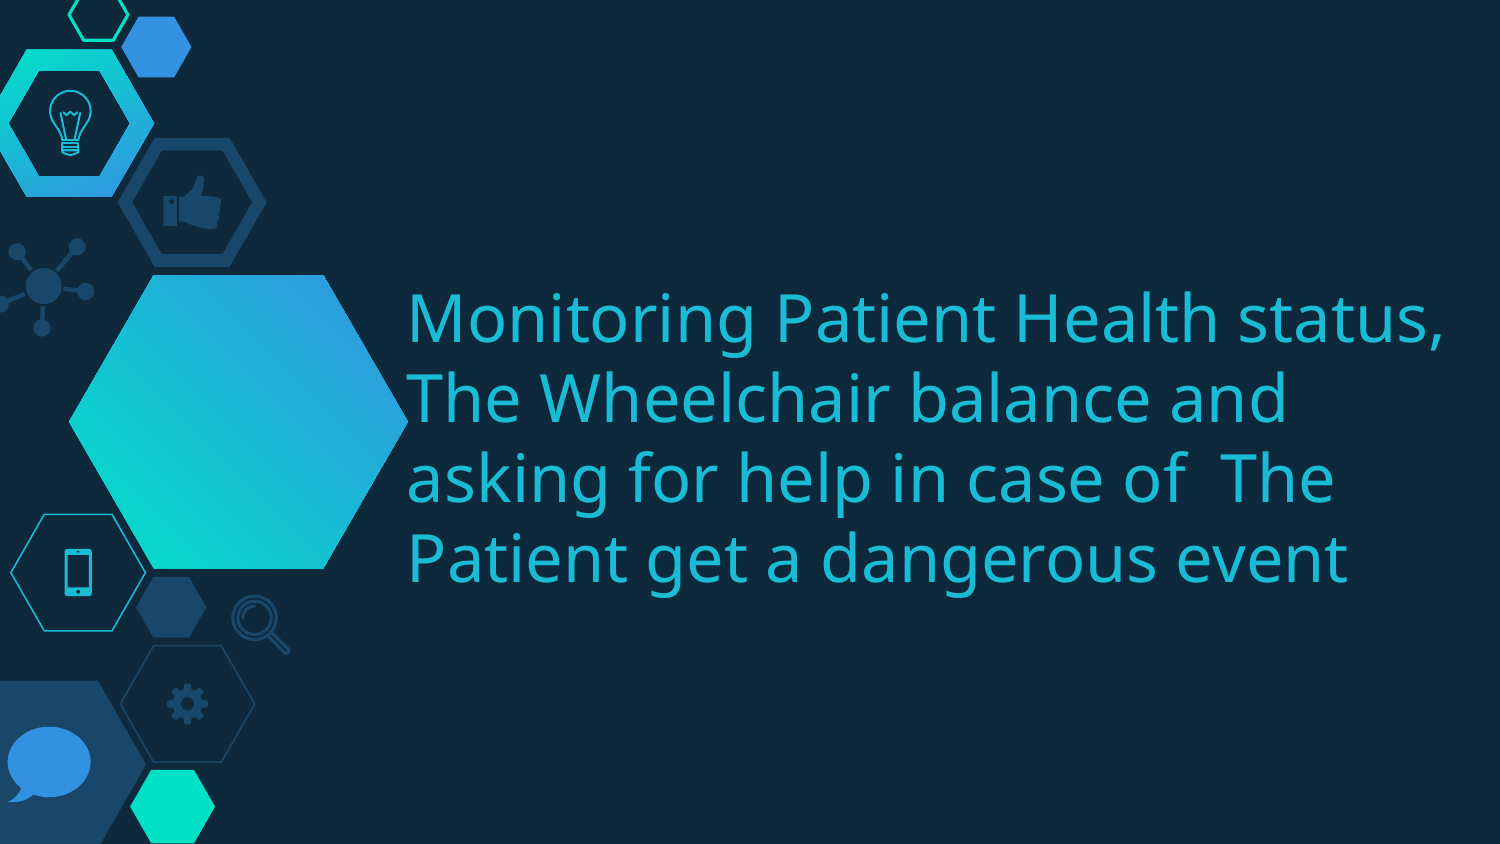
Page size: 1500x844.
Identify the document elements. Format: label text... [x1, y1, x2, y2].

title Monitoring Patient Health status, The Wheelchair balance and asking for help in case of The Patient get a dangerous event [391, 235, 1500, 612]
